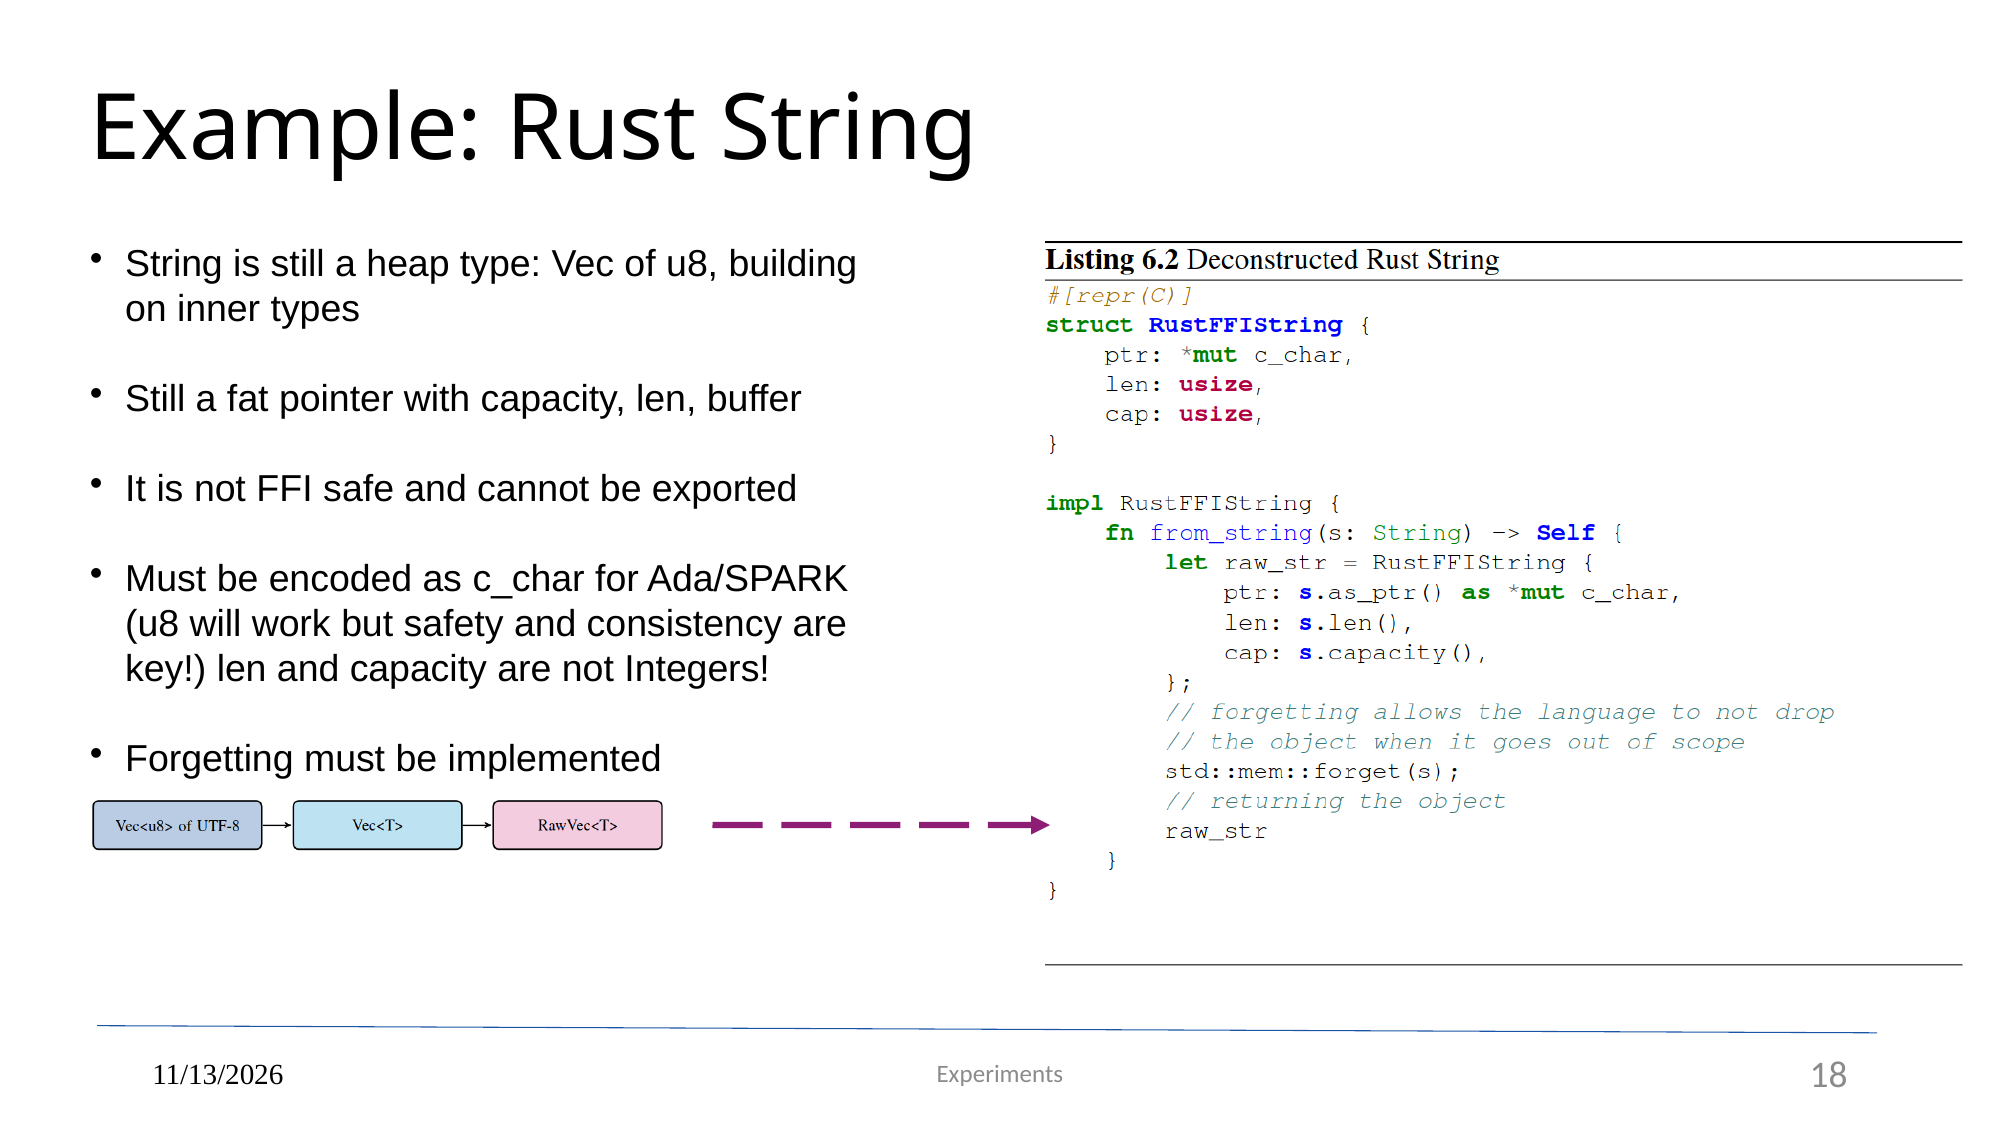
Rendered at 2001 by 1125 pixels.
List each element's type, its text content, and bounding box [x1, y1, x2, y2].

picture [74, 792, 676, 863]
title Example: Rust String [75, 75, 1800, 188]
picture [1012, 229, 1976, 976]
slide_number 18 [1412, 1042, 1863, 1103]
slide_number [137, 1042, 588, 1103]
text_box Experiments [662, 1042, 1338, 1103]
text_box String is still a heap type: Vec of u8, building on inner types Still a fat pointer with capacity, len, buffer It is not FFI safe and cannot be exported Must be encoded as c_char for Ada/SPARK (u8 will work but safety and consistency are key!) len and capacity are not Integers! Forgetting must be implemented [75, 231, 900, 834]
